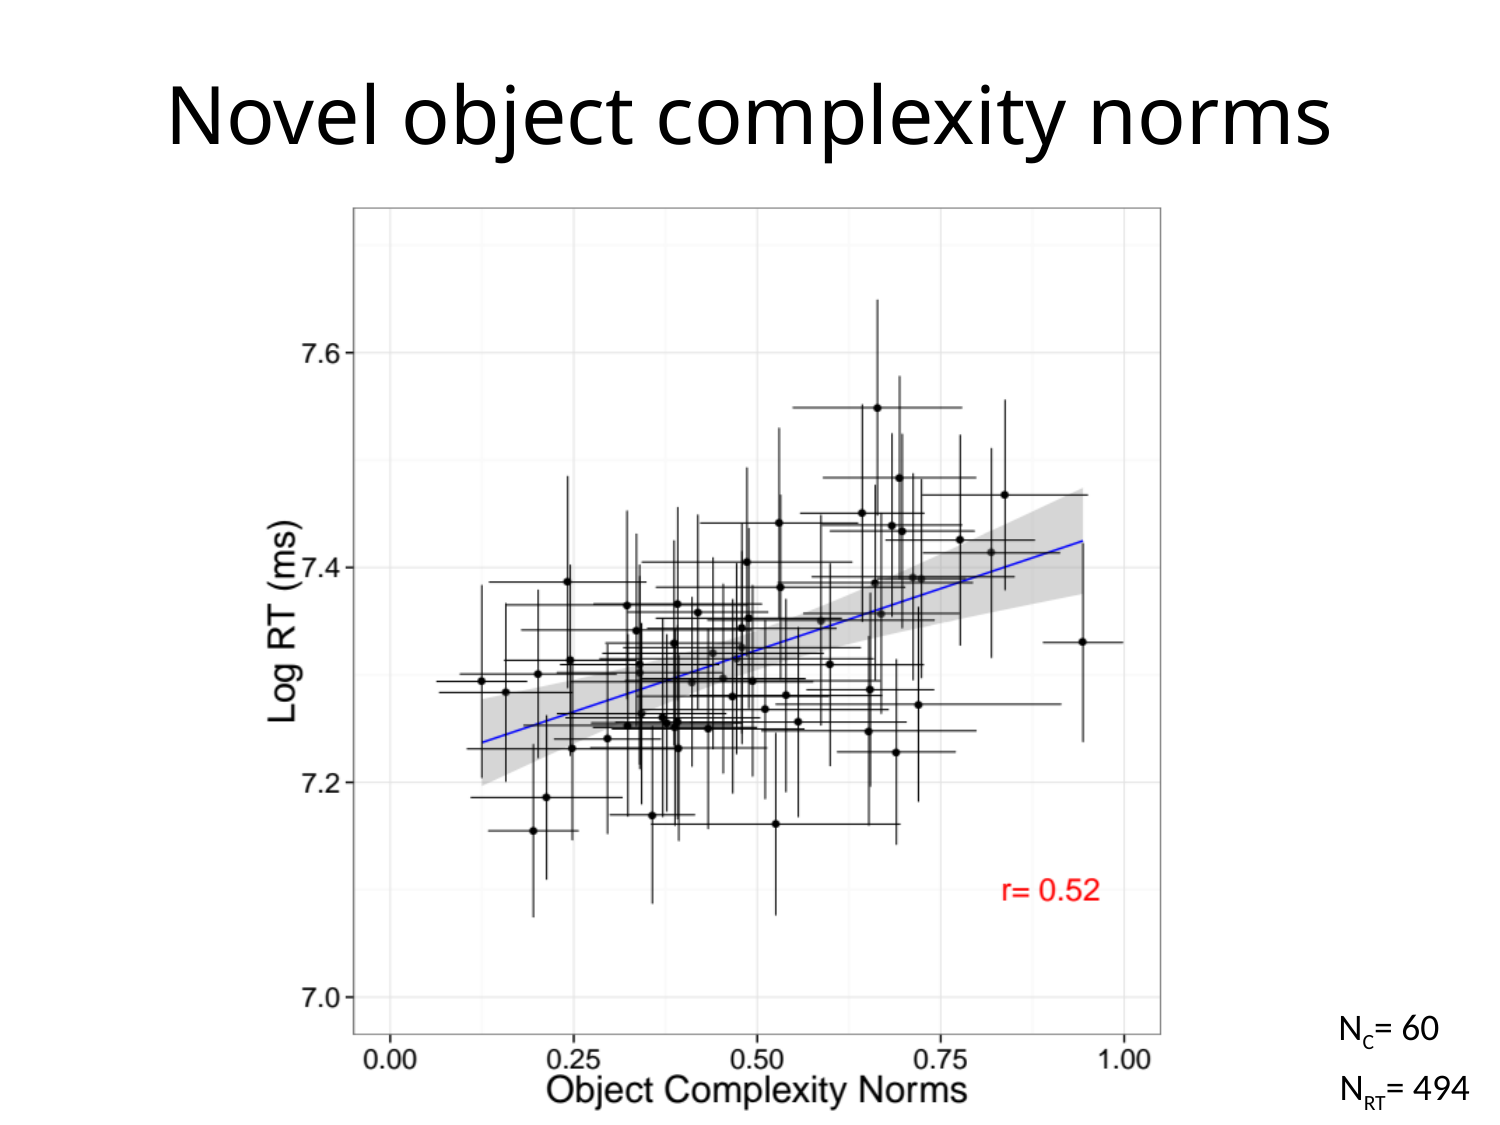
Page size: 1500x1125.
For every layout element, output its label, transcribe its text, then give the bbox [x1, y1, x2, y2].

text_box NC= 60 [1323, 995, 1455, 1061]
picture [248, 181, 1186, 1119]
title Novel object complexity norms [75, 18, 1425, 207]
text_box NRT= 494 [1324, 1055, 1486, 1122]
